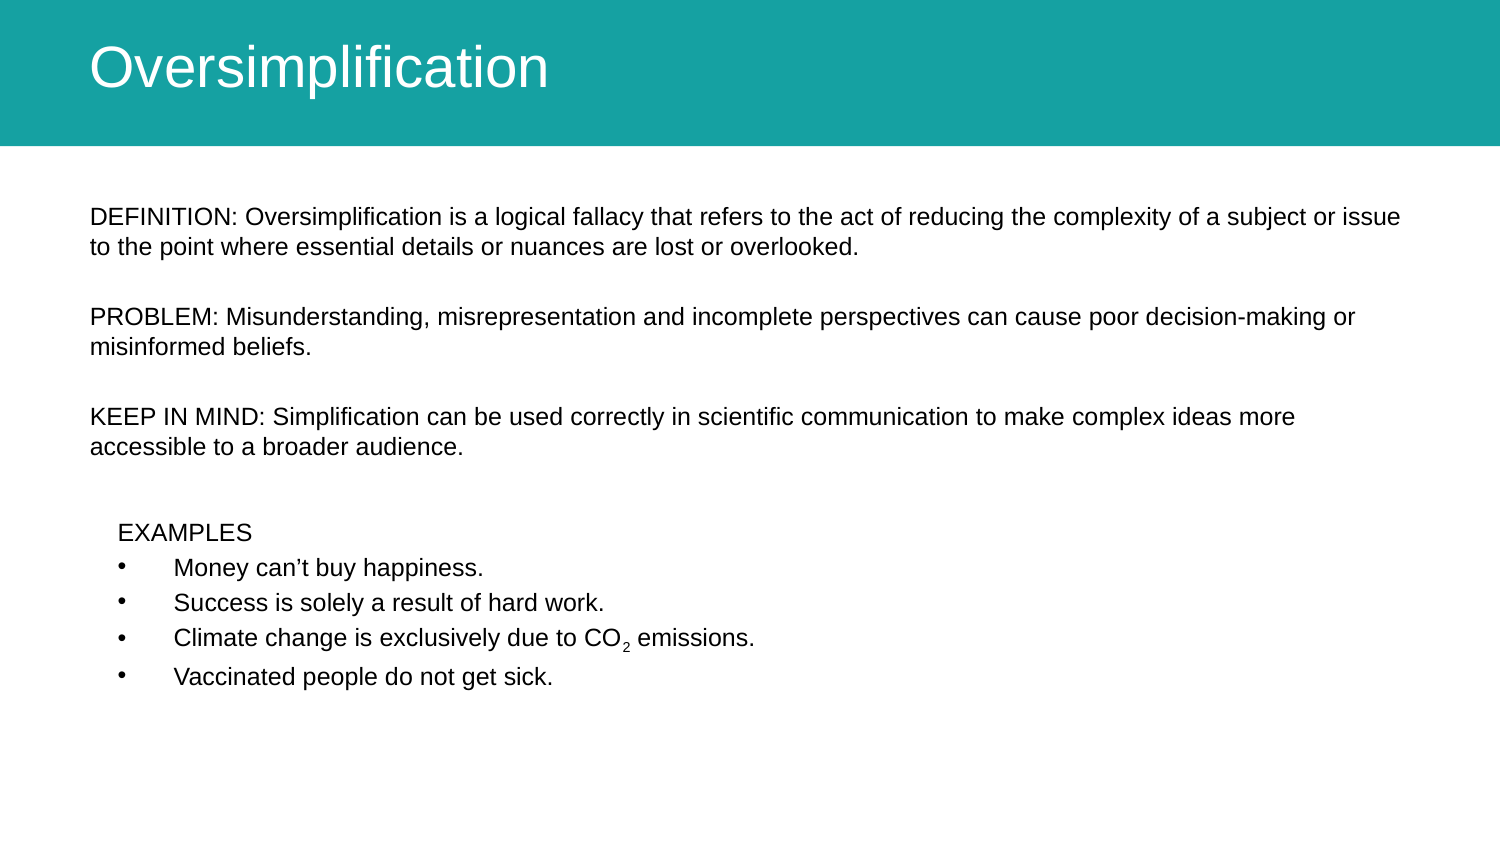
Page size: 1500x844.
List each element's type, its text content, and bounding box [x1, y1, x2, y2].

title Oversimplification [75, 21, 988, 104]
text_box EXAMPLES Money can’t buy happiness. Success is solely a result of hard work. Climate change is exclusively due to CO2 emissions. Vaccinated people do not get sick. [102, 508, 1453, 726]
list DEFINITION: Oversimplification is a logical fallacy that refers to the act of reducing the complexity of a subject or issue to the point where essential details or nuances are lost or overlooked. PROBLEM: Misunderstanding, misrepresentation and incomplete perspectives can cause poor decision-making or misinformed beliefs. KEEP IN MIND: Simplification can be used correctly in scientific communication to make complex ideas more accessible to a broader audience. [75, 193, 1425, 479]
